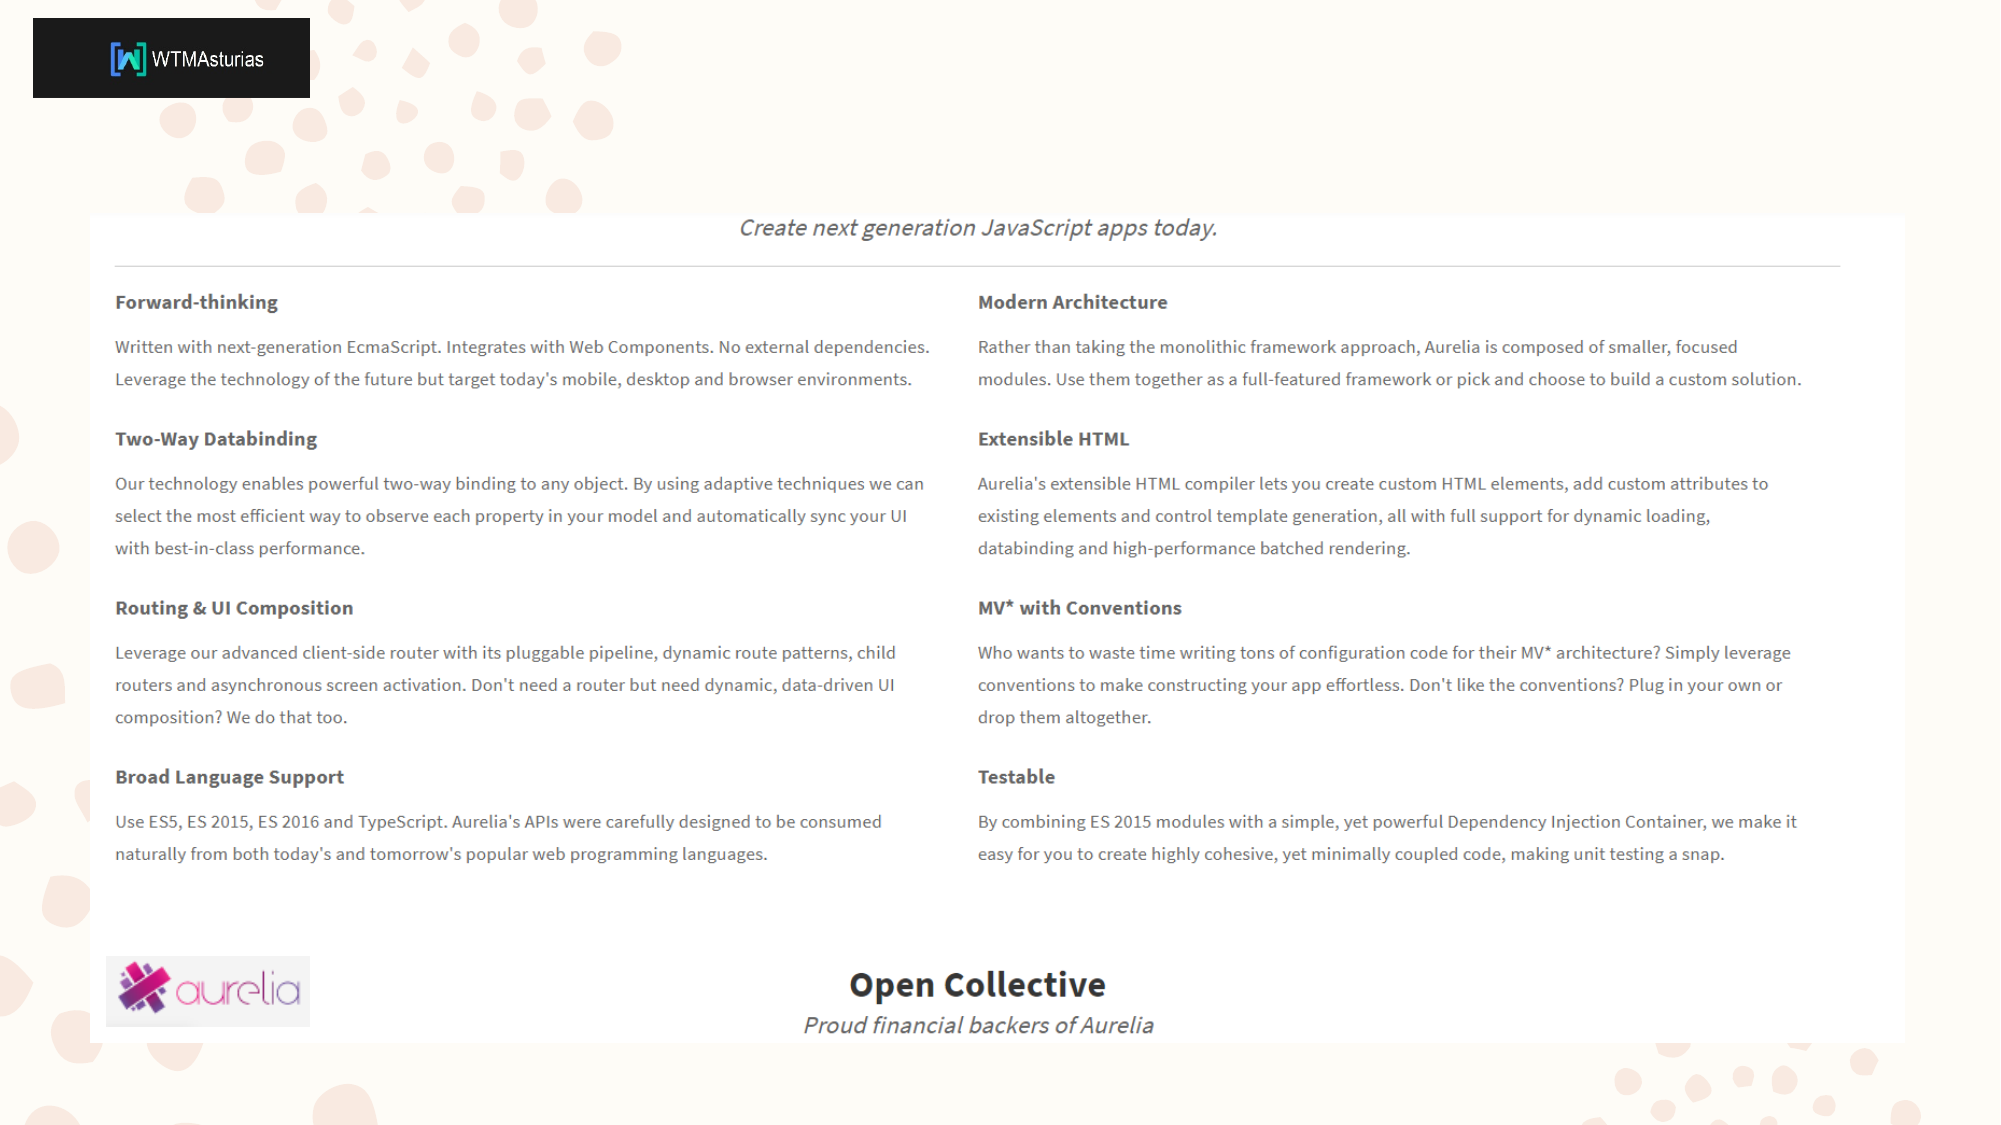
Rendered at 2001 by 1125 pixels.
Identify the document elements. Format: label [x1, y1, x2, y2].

picture [33, 18, 310, 98]
picture [90, 213, 1905, 1044]
